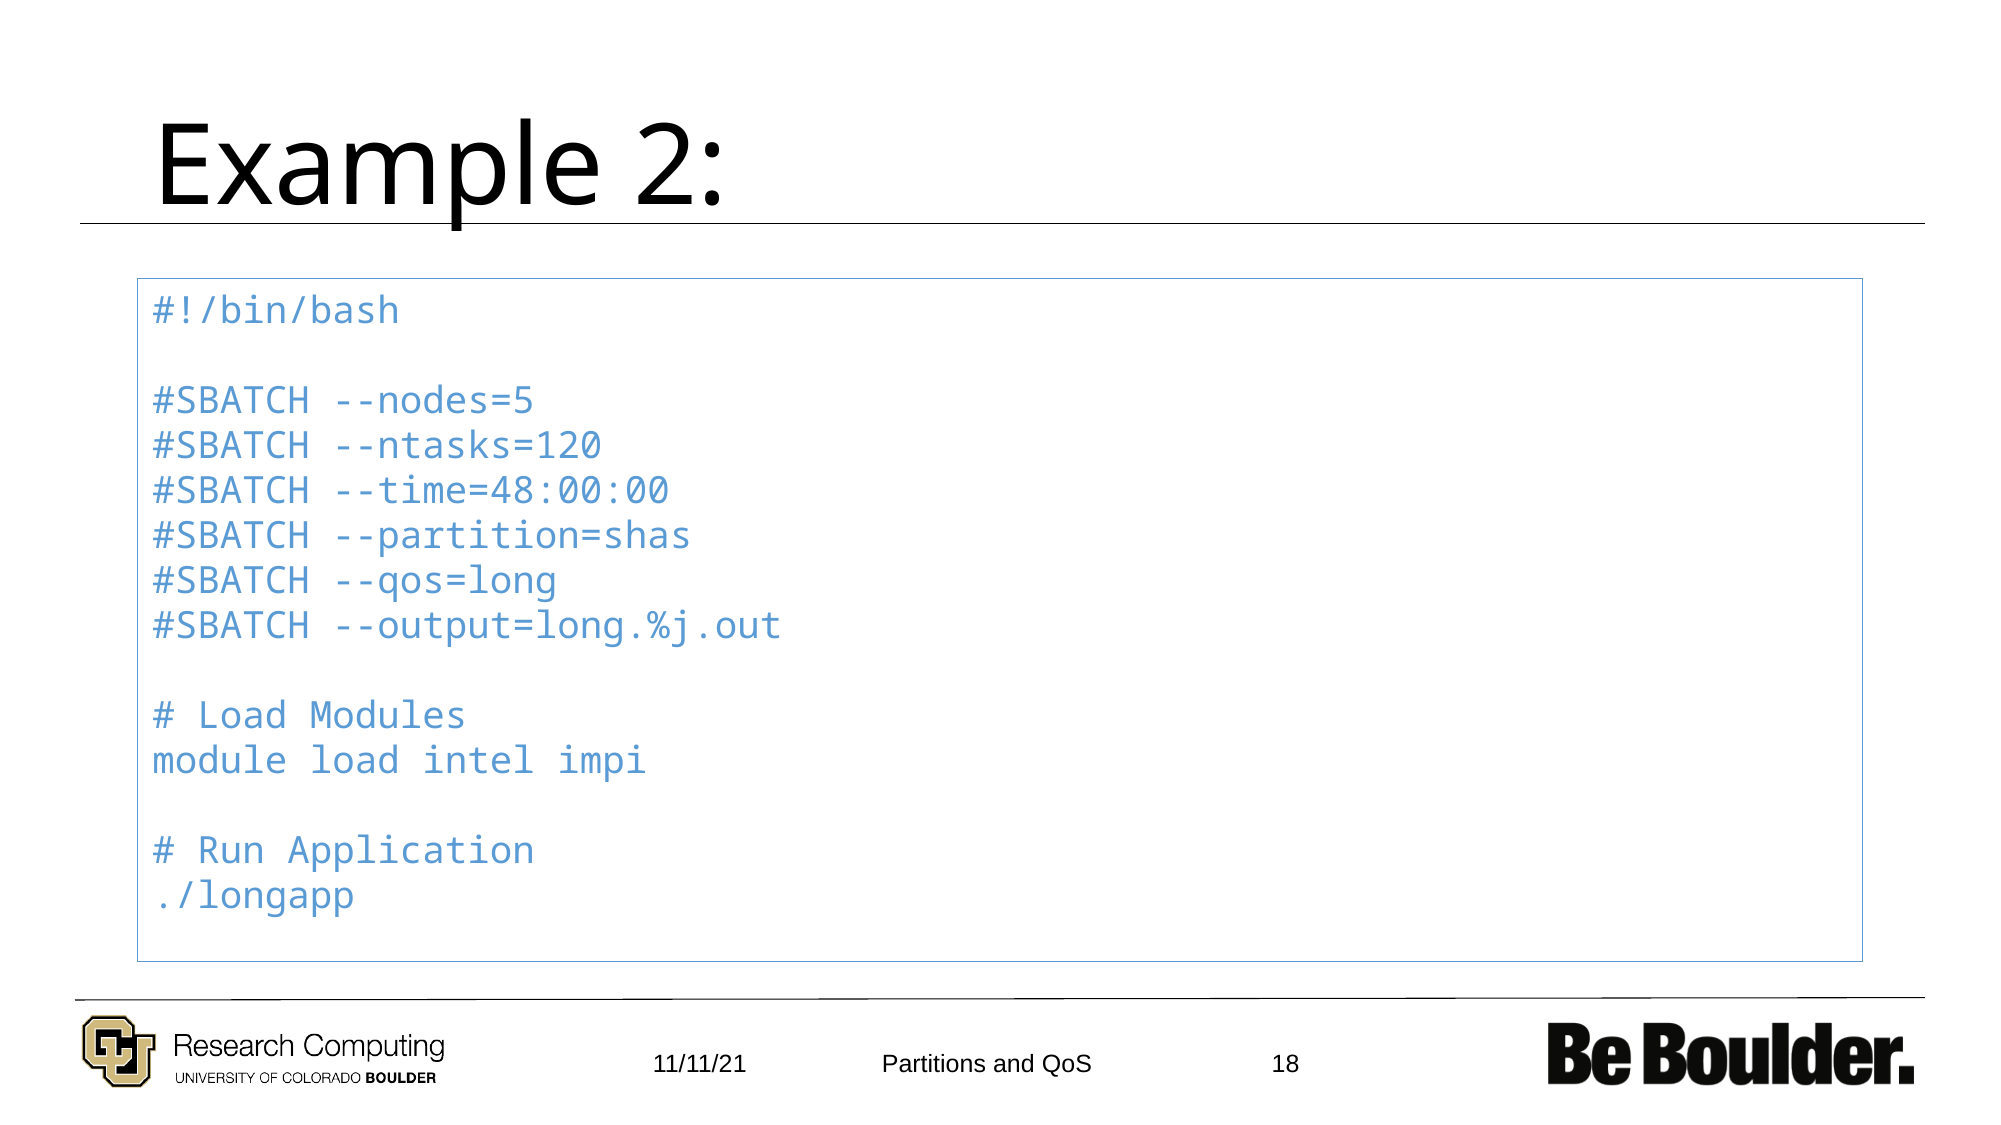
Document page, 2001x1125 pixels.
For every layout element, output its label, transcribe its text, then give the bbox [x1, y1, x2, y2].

picture [1524, 1015, 1938, 1088]
picture [81, 1015, 444, 1088]
title Example 2: [137, 59, 1863, 278]
list #!/bin/bash #SBATCH --nodes=5 #SBATCH --ntasks=120 #SBATCH --time=48:00:00 #SBATCH --partition=shas #SBATCH --qos=long #SBATCH --output=long.%j.out # Load Modules module load intel impi # Run Application ./longapp [137, 278, 1863, 962]
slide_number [637, 1032, 772, 1093]
slide_number 18 [1202, 1032, 1315, 1093]
footer Partitions and QoS [772, 1032, 1202, 1093]
